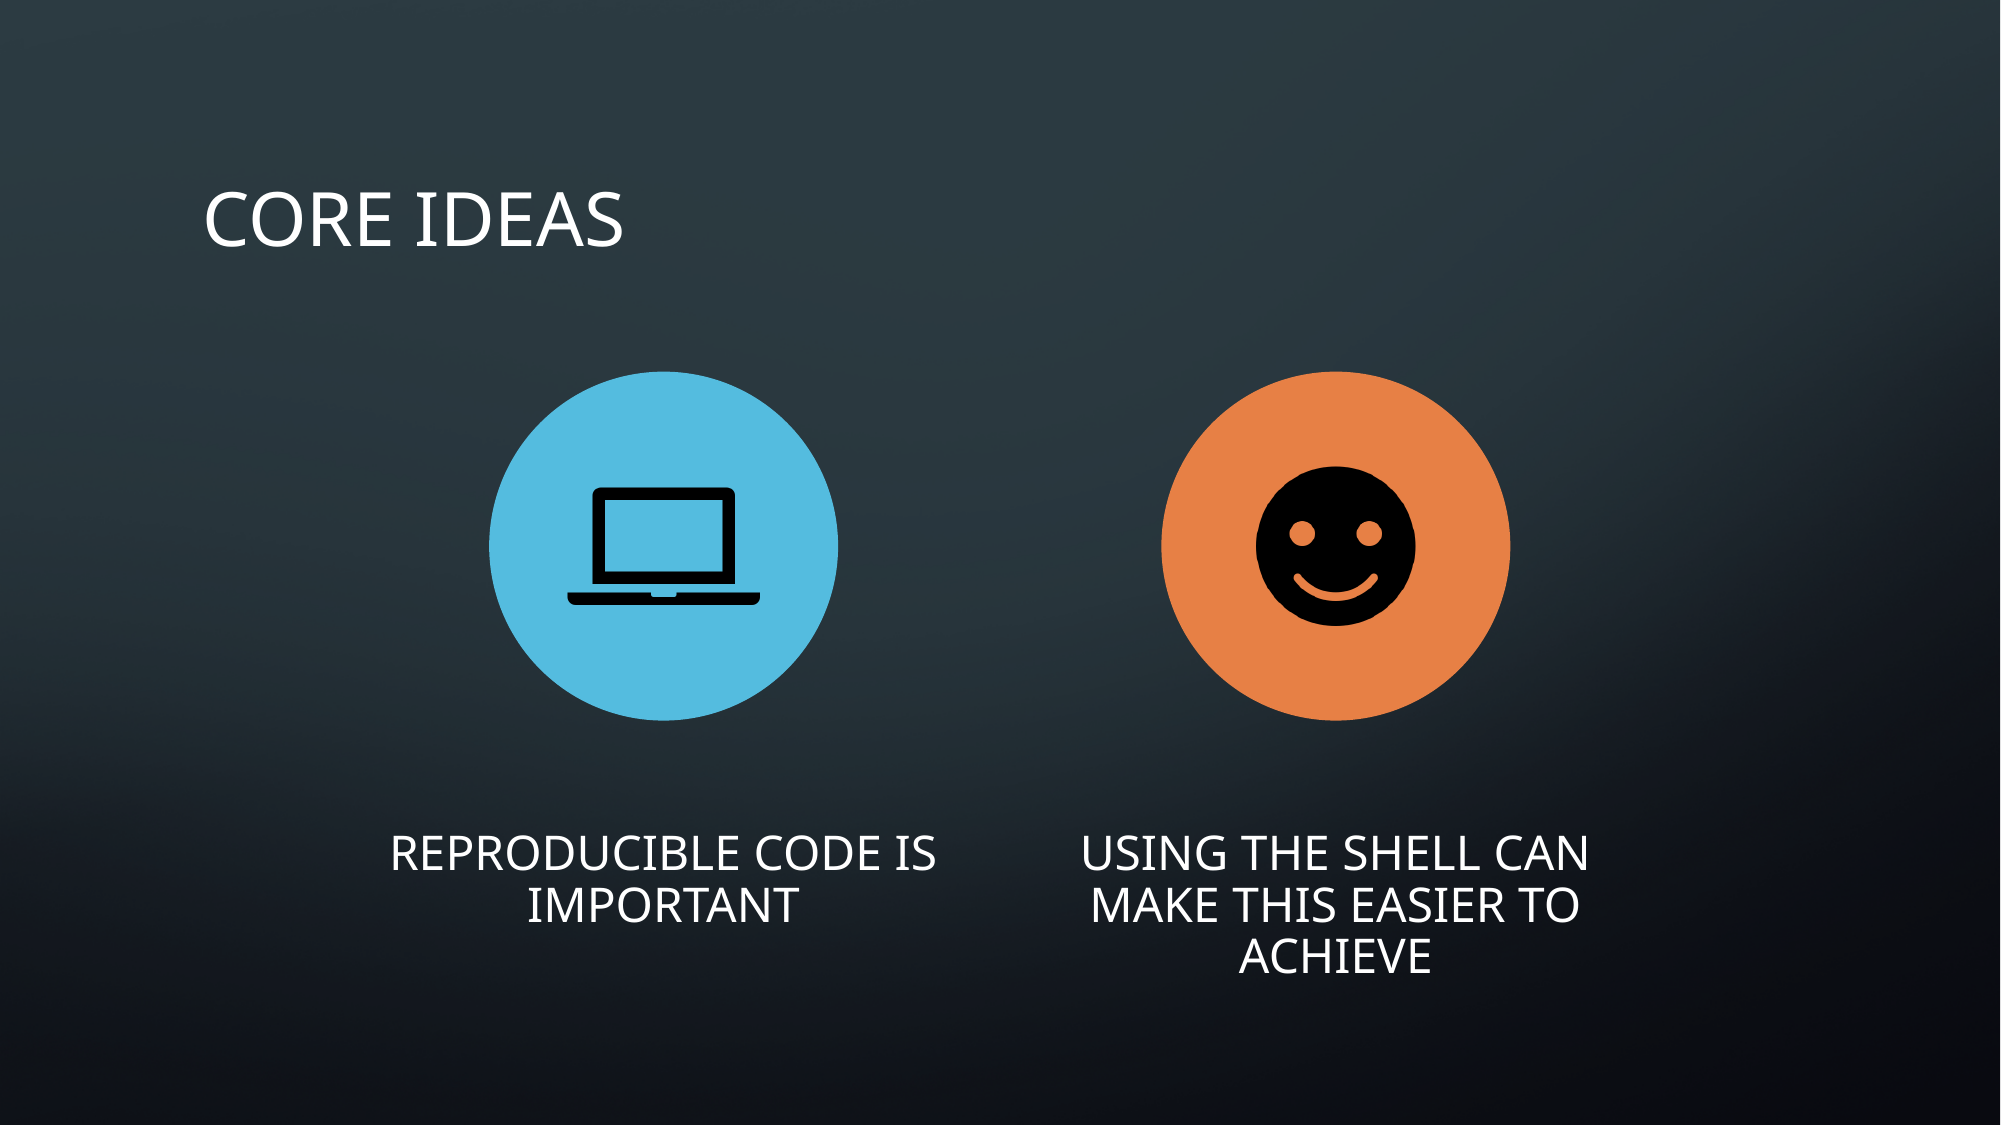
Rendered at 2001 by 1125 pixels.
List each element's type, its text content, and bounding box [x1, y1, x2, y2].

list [186, 368, 1813, 951]
title Core Ideas [187, 101, 1813, 344]
text_box [0, 0, 2000, 1125]
